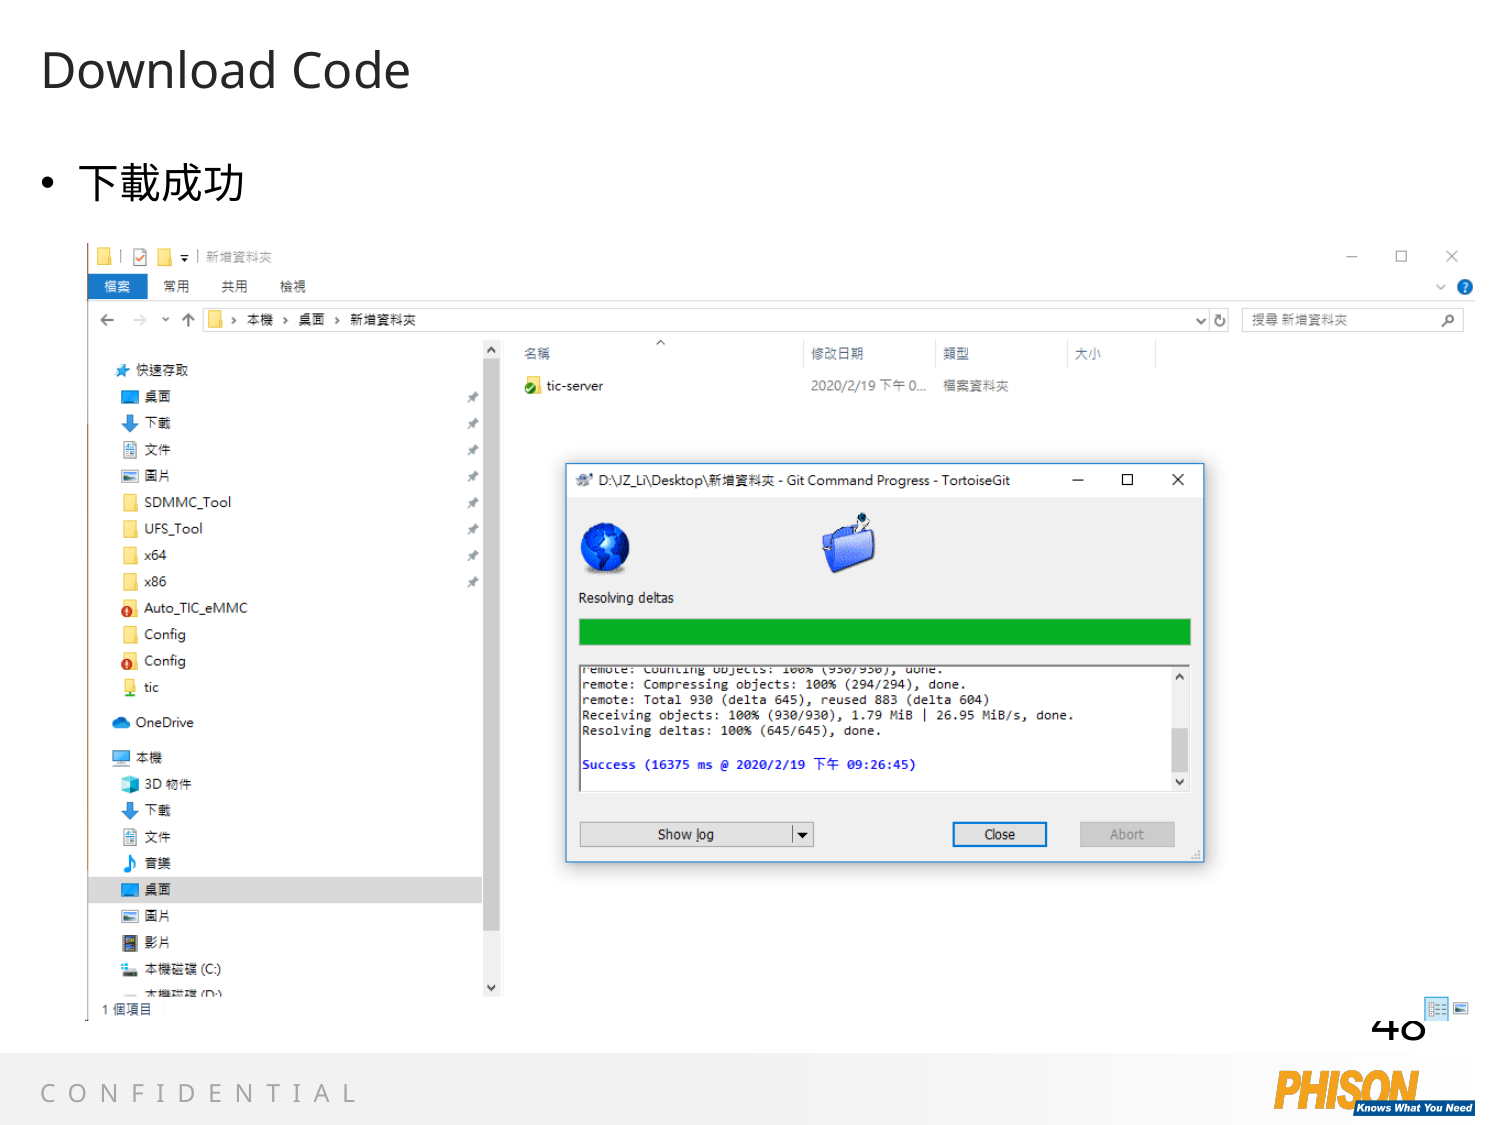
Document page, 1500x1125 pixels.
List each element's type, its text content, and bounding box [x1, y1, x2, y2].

title Download Code [25, 20, 1475, 125]
picture [1274, 1070, 1475, 1116]
slide_number 48 [1105, 1021, 1443, 1043]
picture [85, 243, 1475, 1021]
list 下載成功 [25, 154, 1475, 1008]
